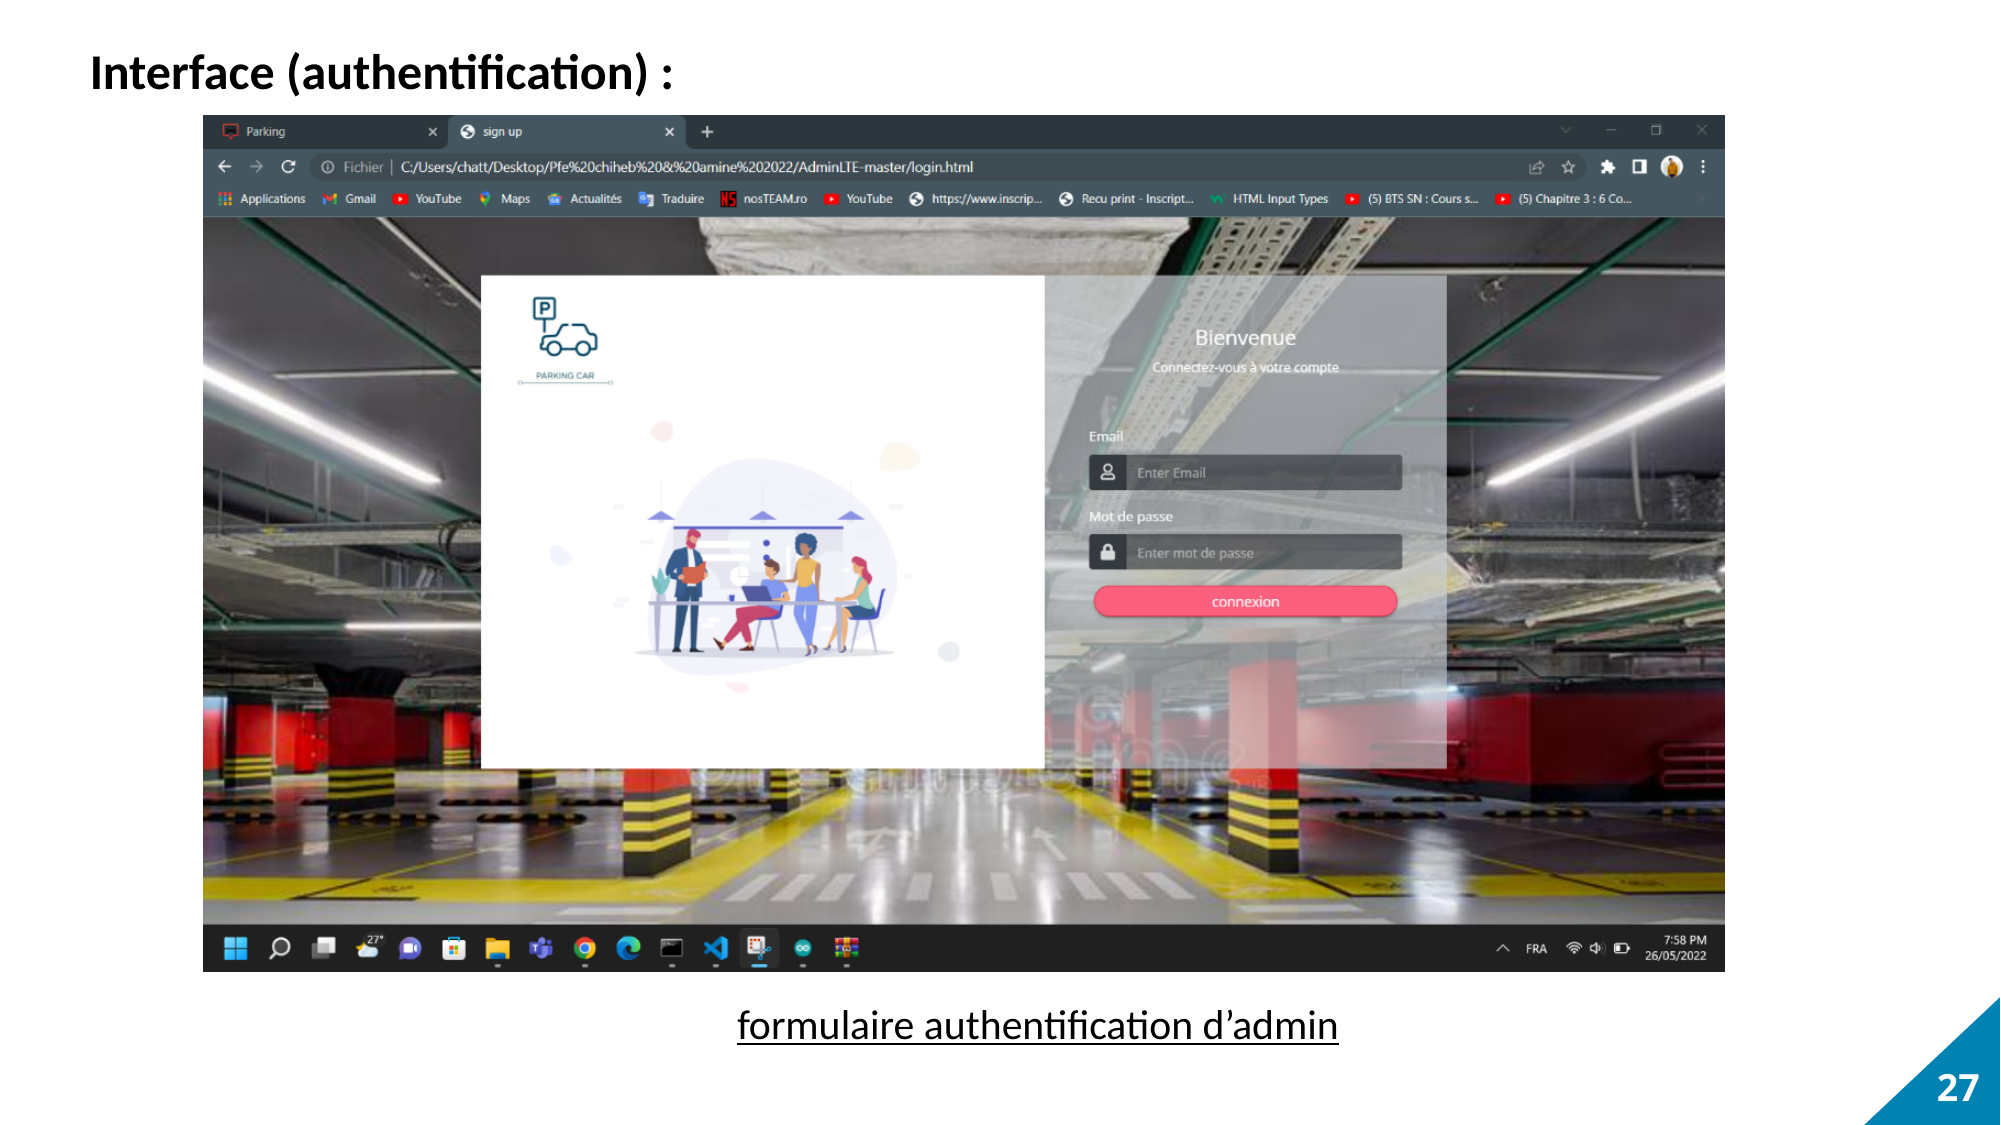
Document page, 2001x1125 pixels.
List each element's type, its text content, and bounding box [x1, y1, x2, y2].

text_box formulaire authentification d’admin [722, 990, 1725, 1056]
text_box Interface (authentification) : [75, 31, 1078, 107]
picture [203, 115, 1725, 972]
text_box [1864, 1076, 2000, 1125]
text_box [1937, 997, 2000, 1056]
text_box 27 [1916, 1056, 2000, 1117]
